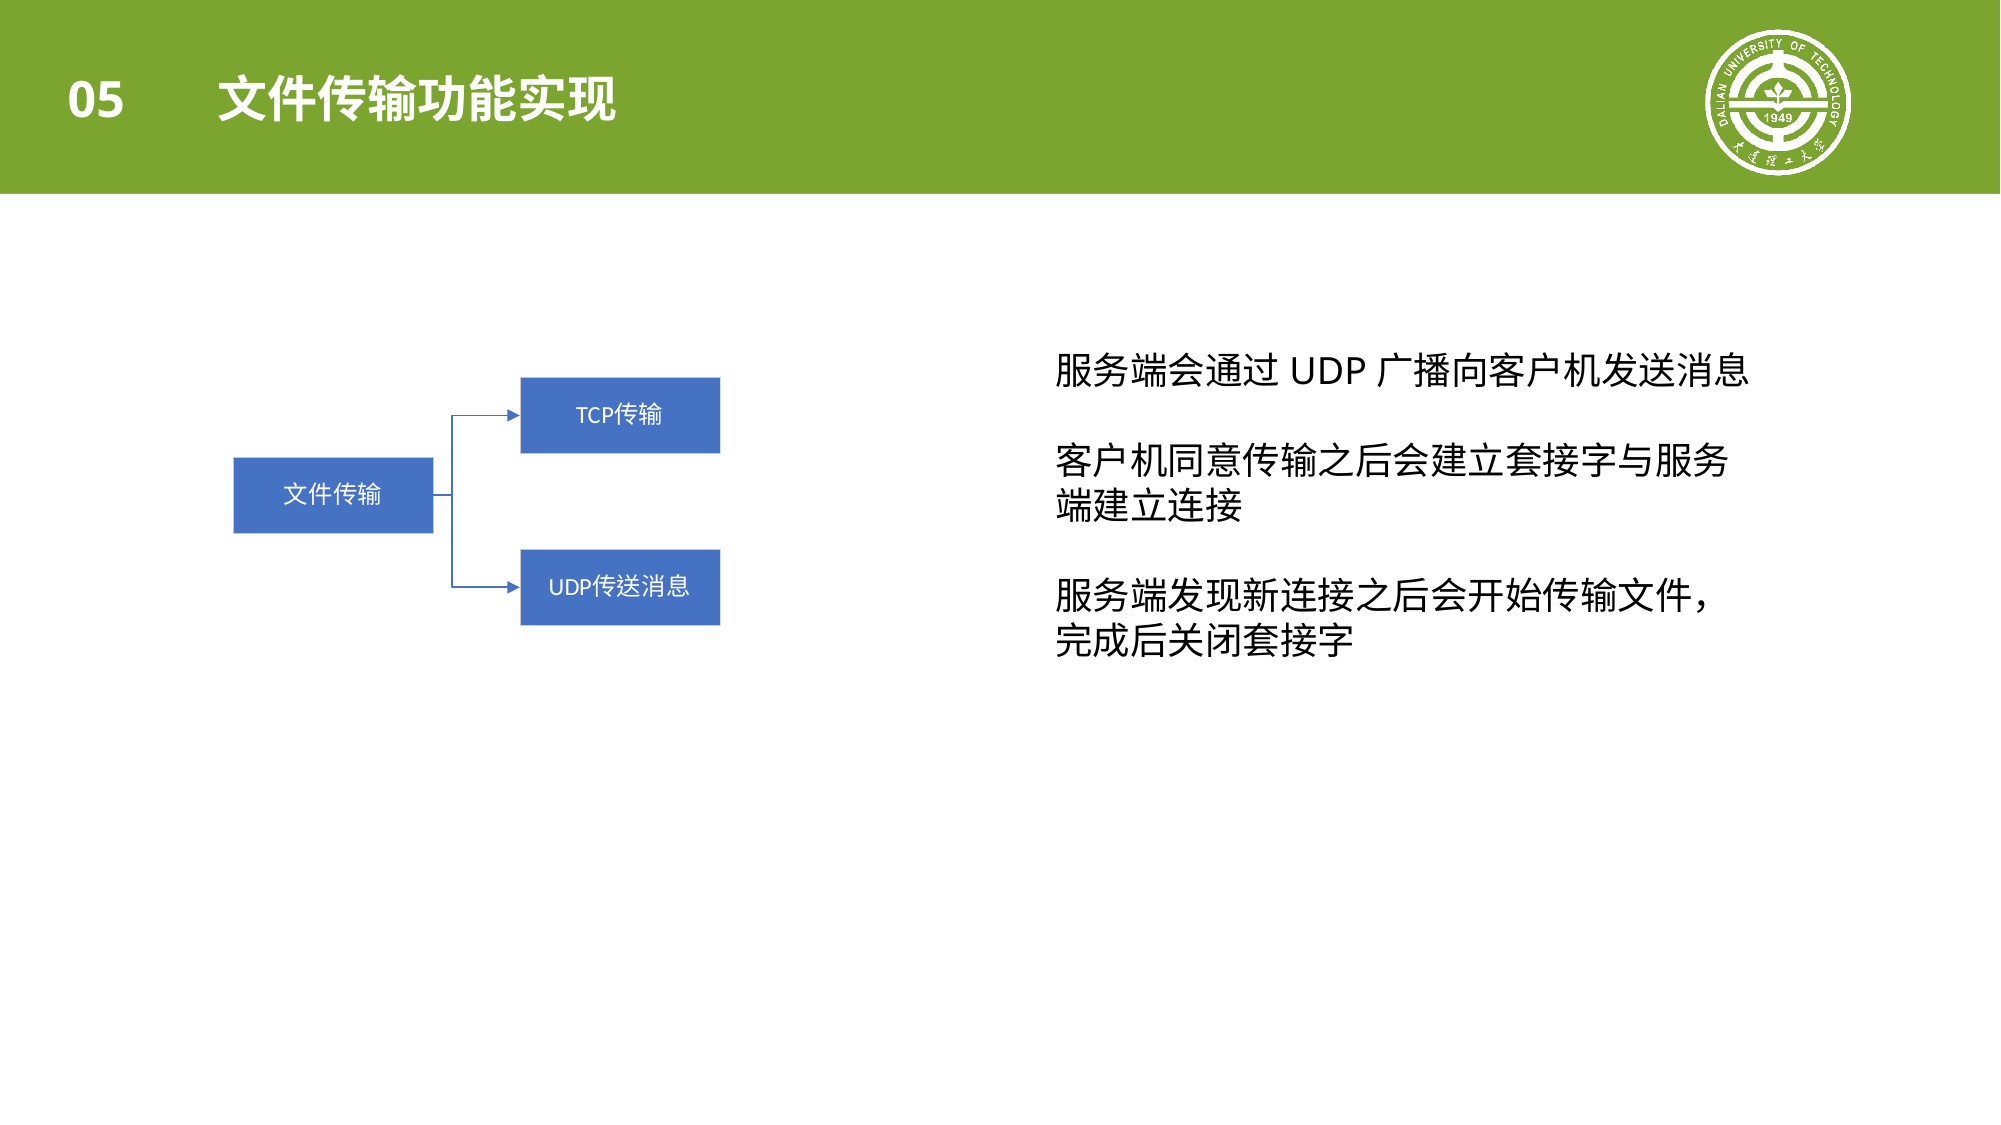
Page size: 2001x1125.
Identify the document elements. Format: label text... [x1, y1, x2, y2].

picture [1703, 27, 1852, 176]
list 05 文件传输功能实现 [52, 41, 924, 162]
text_box 服务端会通过UDP广播向客户机发送消息 客户机同意传输之后会建立套接字与服务端建立连接 服务端发现新连接之后会开始传输文件，完成后关闭套接字 [1040, 340, 1770, 670]
picture [230, 375, 721, 626]
